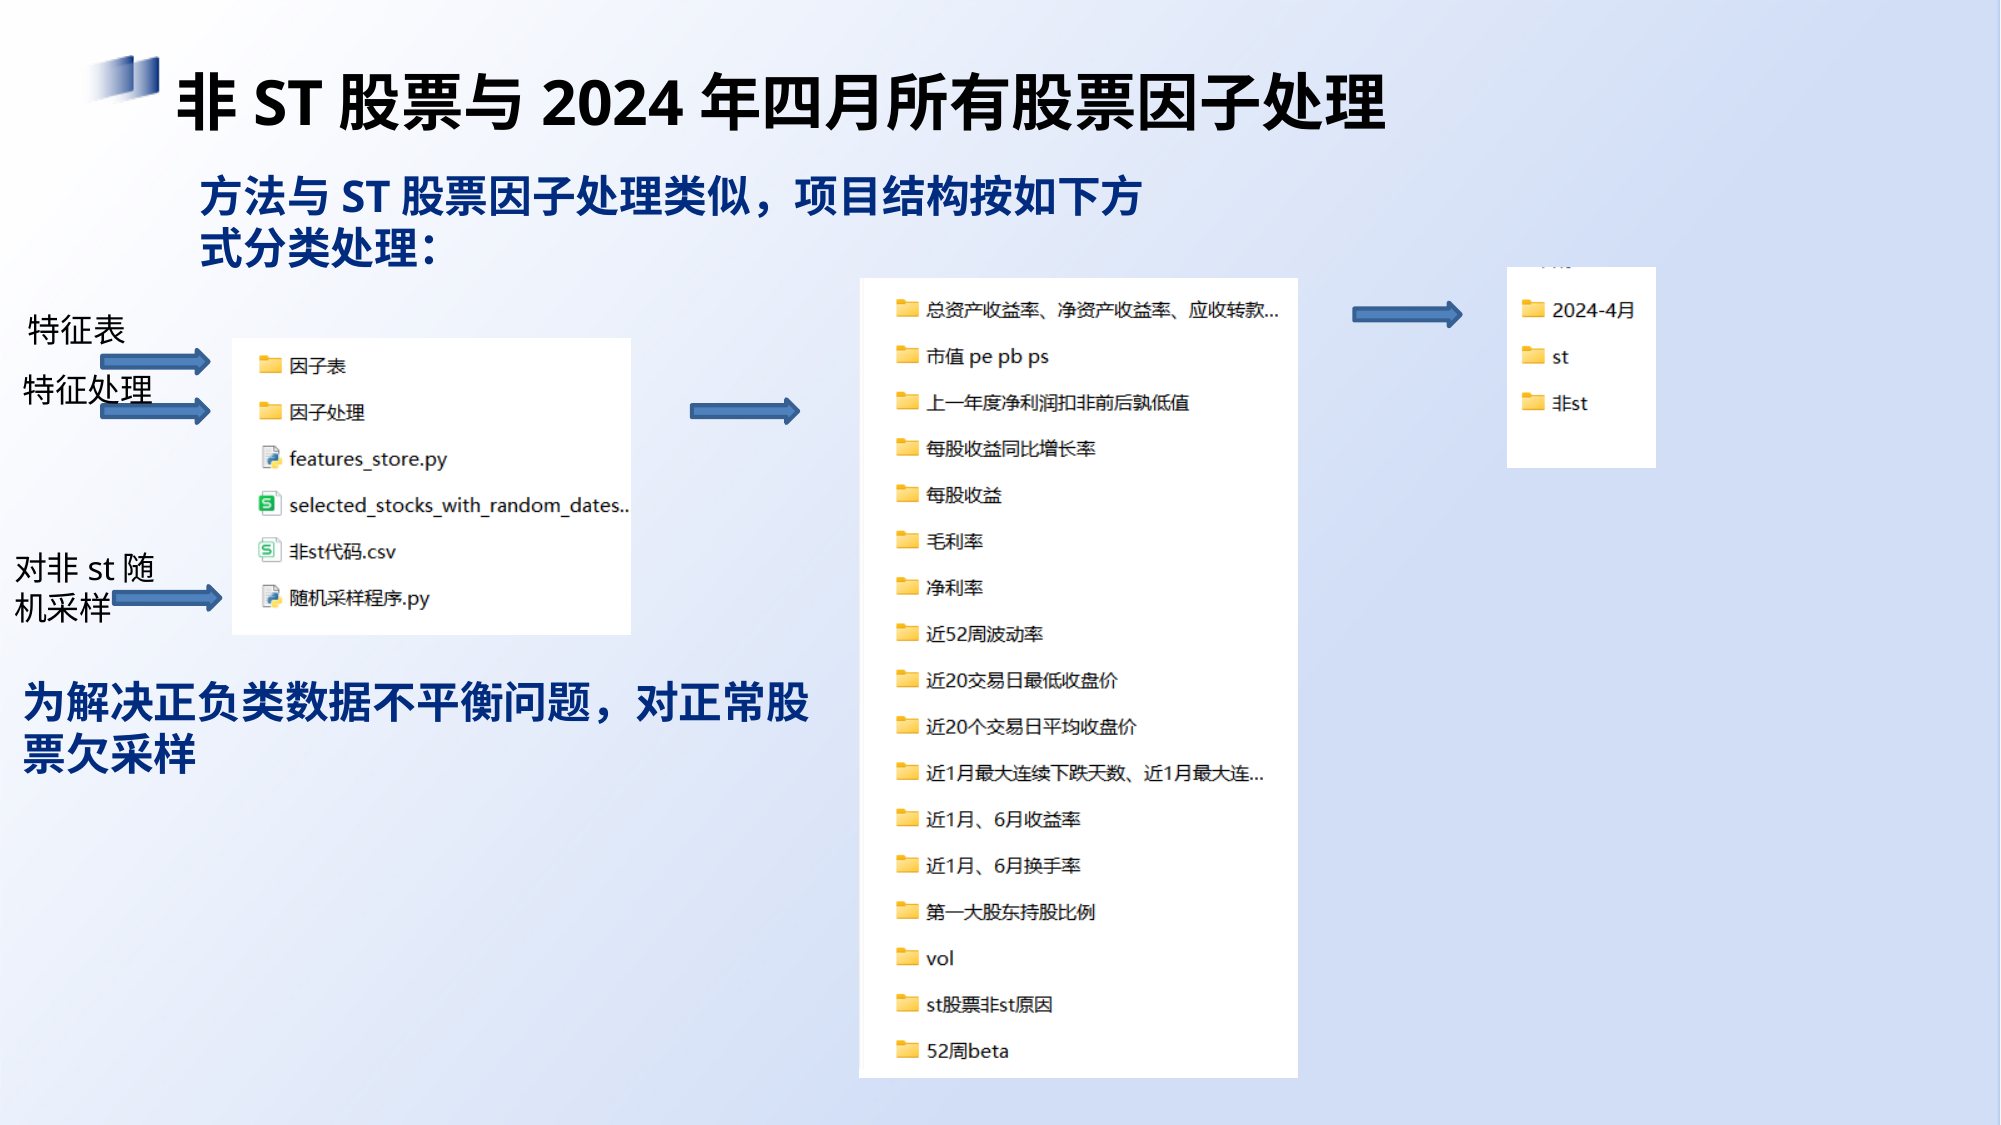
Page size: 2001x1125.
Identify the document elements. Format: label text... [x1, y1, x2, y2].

text_box [689, 397, 801, 425]
text_box 为解决正负类数据不平衡问题，对正常股票欠采样 [7, 667, 827, 860]
text_box 非ST股票与2024年四月所有股票因子处理 [159, 16, 1700, 147]
text_box 特征处理 [7, 361, 180, 416]
text_box 方法与ST股票因子处理类似，项目结构按如下方式分类处理： [184, 160, 1185, 281]
text_box [172, 584, 223, 612]
text_box 对非st随机采样 [0, 540, 172, 634]
text_box [100, 347, 211, 376]
text_box 特征表 [13, 302, 185, 357]
picture [0, 0, 2001, 1125]
text_box [1352, 300, 1463, 329]
text_box [100, 397, 211, 425]
